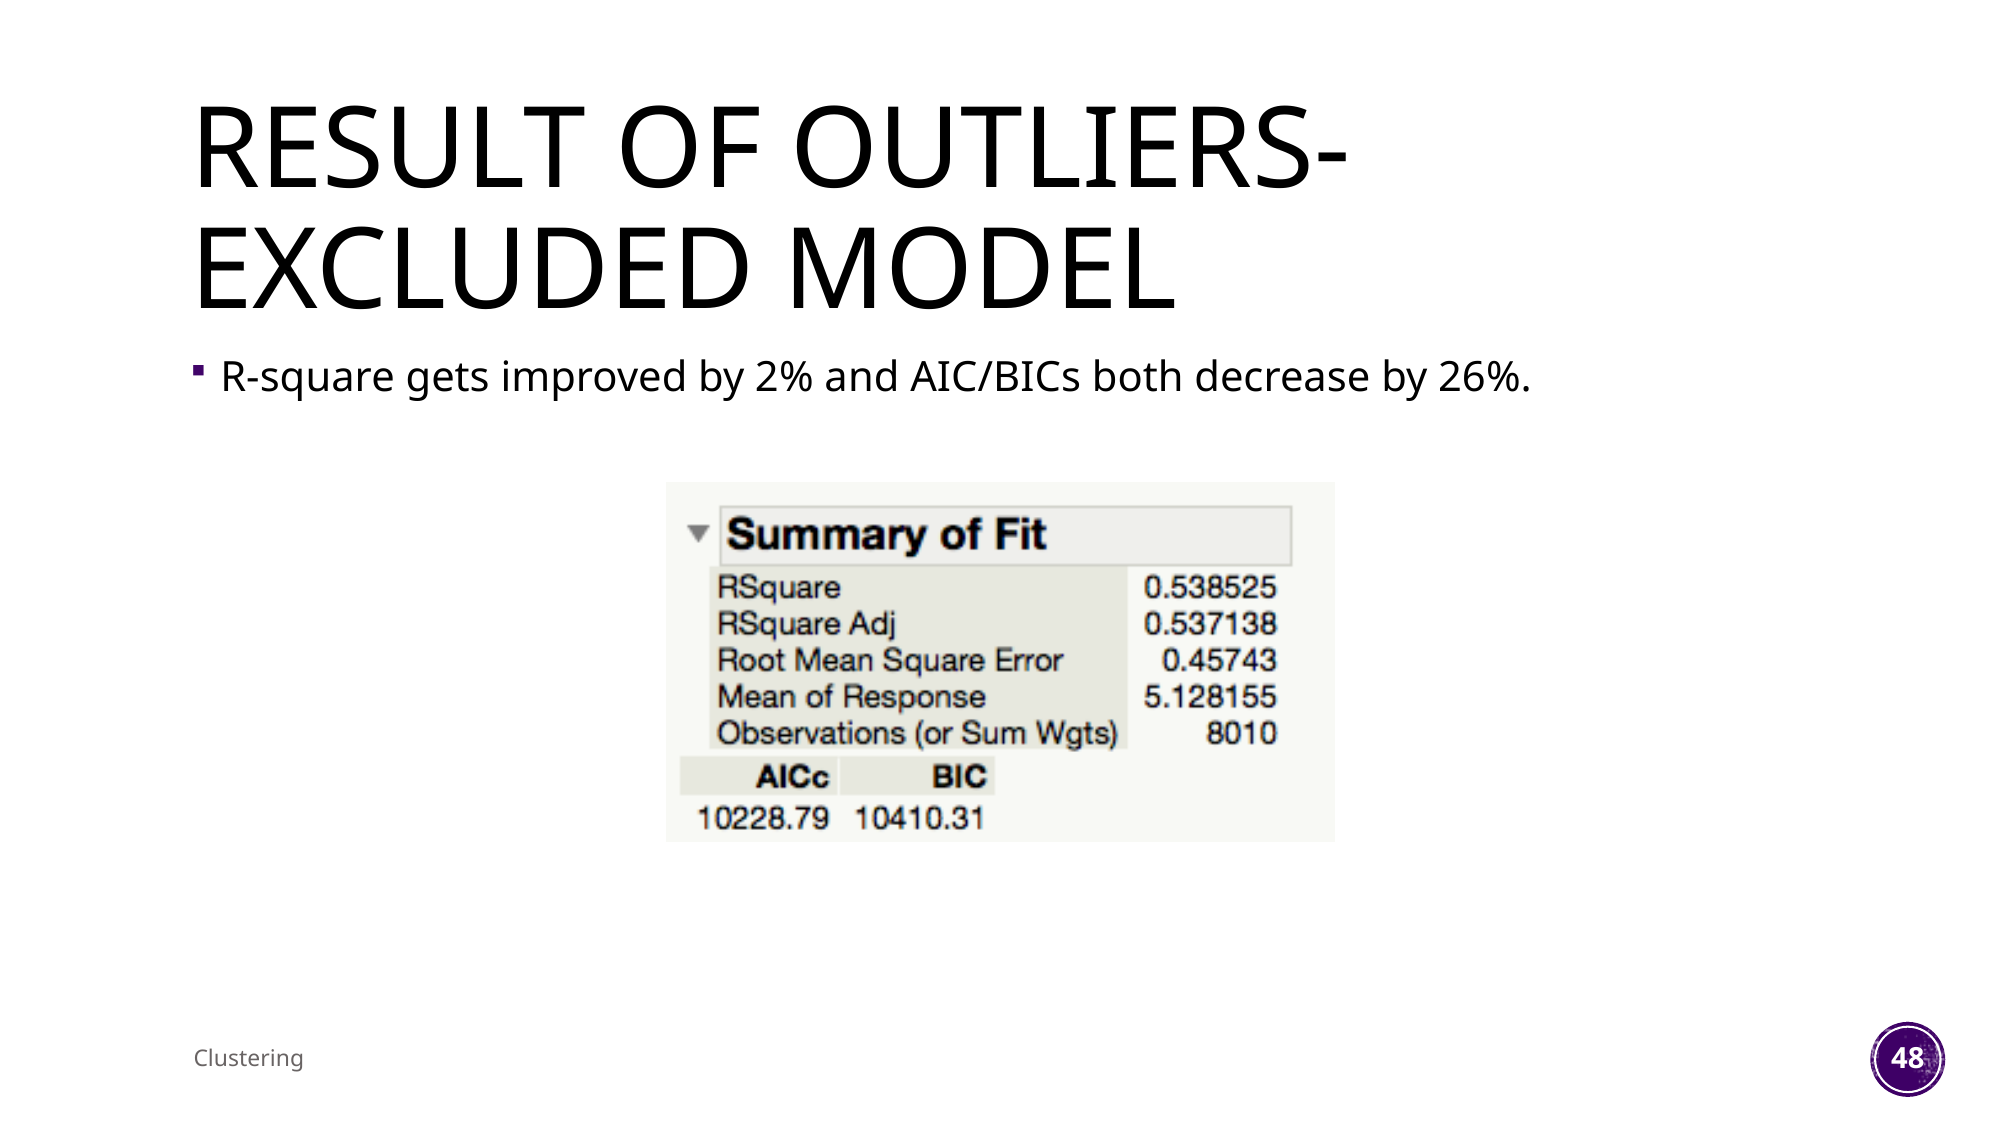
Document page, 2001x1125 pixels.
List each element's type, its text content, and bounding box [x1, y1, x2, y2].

slide_number 48 [1855, 1028, 1961, 1089]
list R-square gets improved by 2% and AIC/BICs both decrease by 26%. [175, 348, 1826, 1013]
footer Clustering [178, 1028, 1217, 1089]
picture [666, 482, 1335, 842]
title Result of Outliers-Excluded Model [175, 79, 1826, 344]
